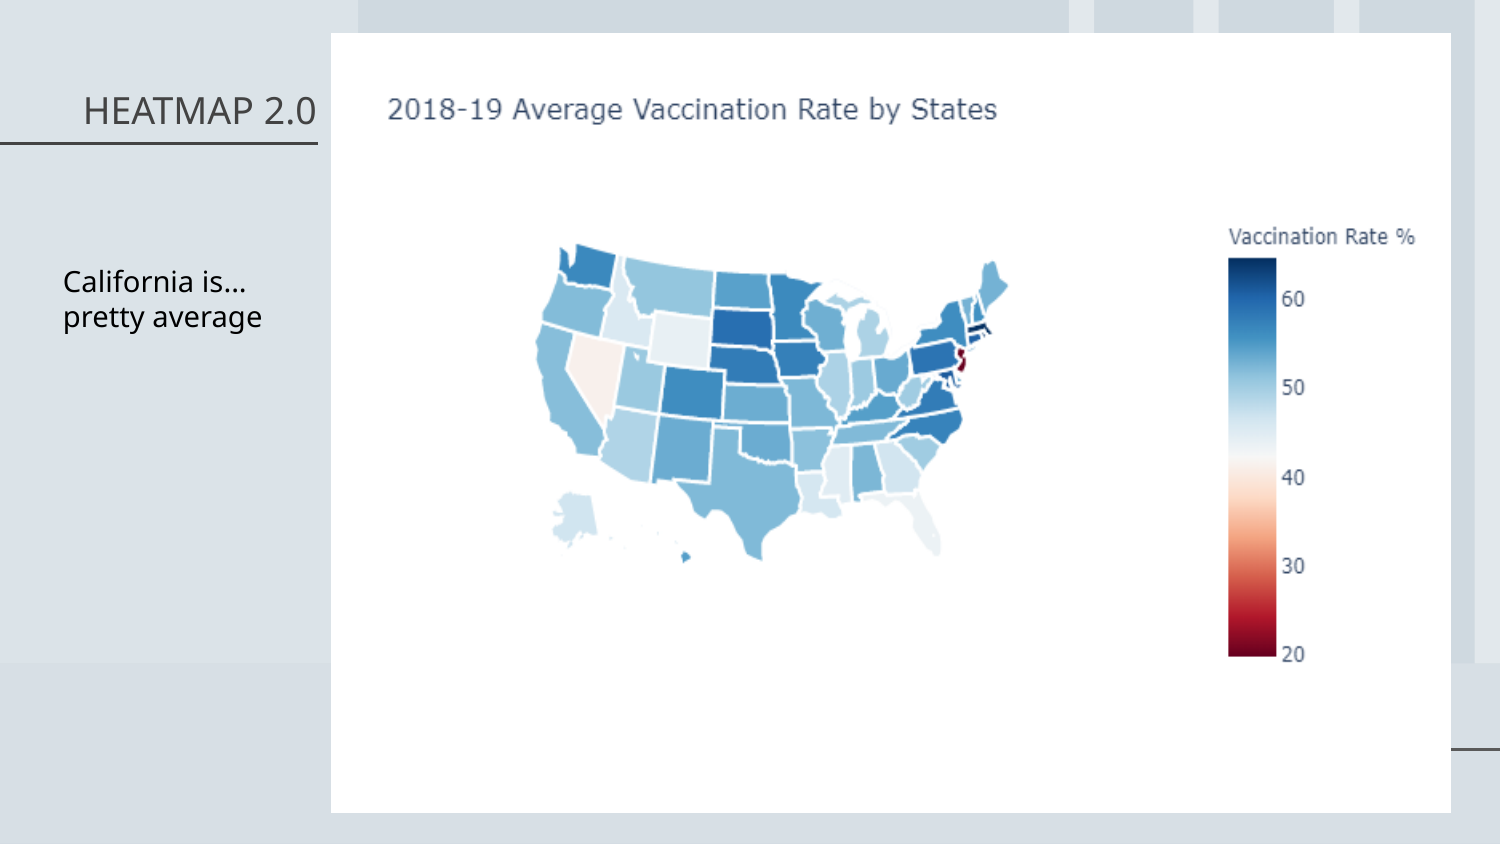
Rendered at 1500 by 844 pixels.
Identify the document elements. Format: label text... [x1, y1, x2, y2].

title HEATMAP 2.0 [0, 99, 326, 148]
text_box California is... pretty average [47, 248, 299, 341]
picture [331, 32, 1451, 814]
